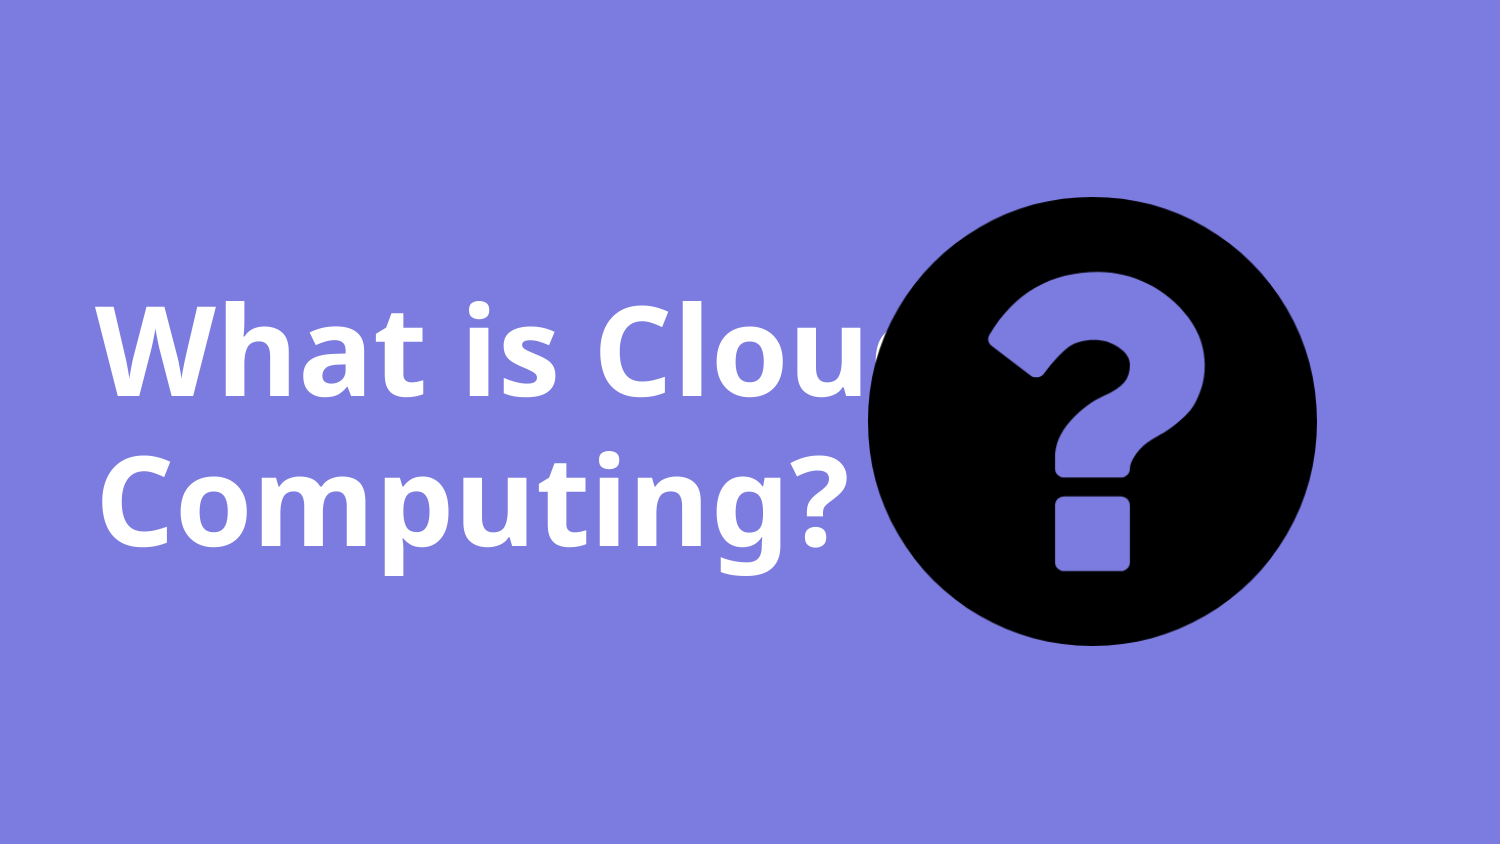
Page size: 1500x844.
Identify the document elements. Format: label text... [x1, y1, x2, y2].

picture [868, 197, 1317, 646]
title What is Cloud Computing? [80, 86, 1003, 758]
